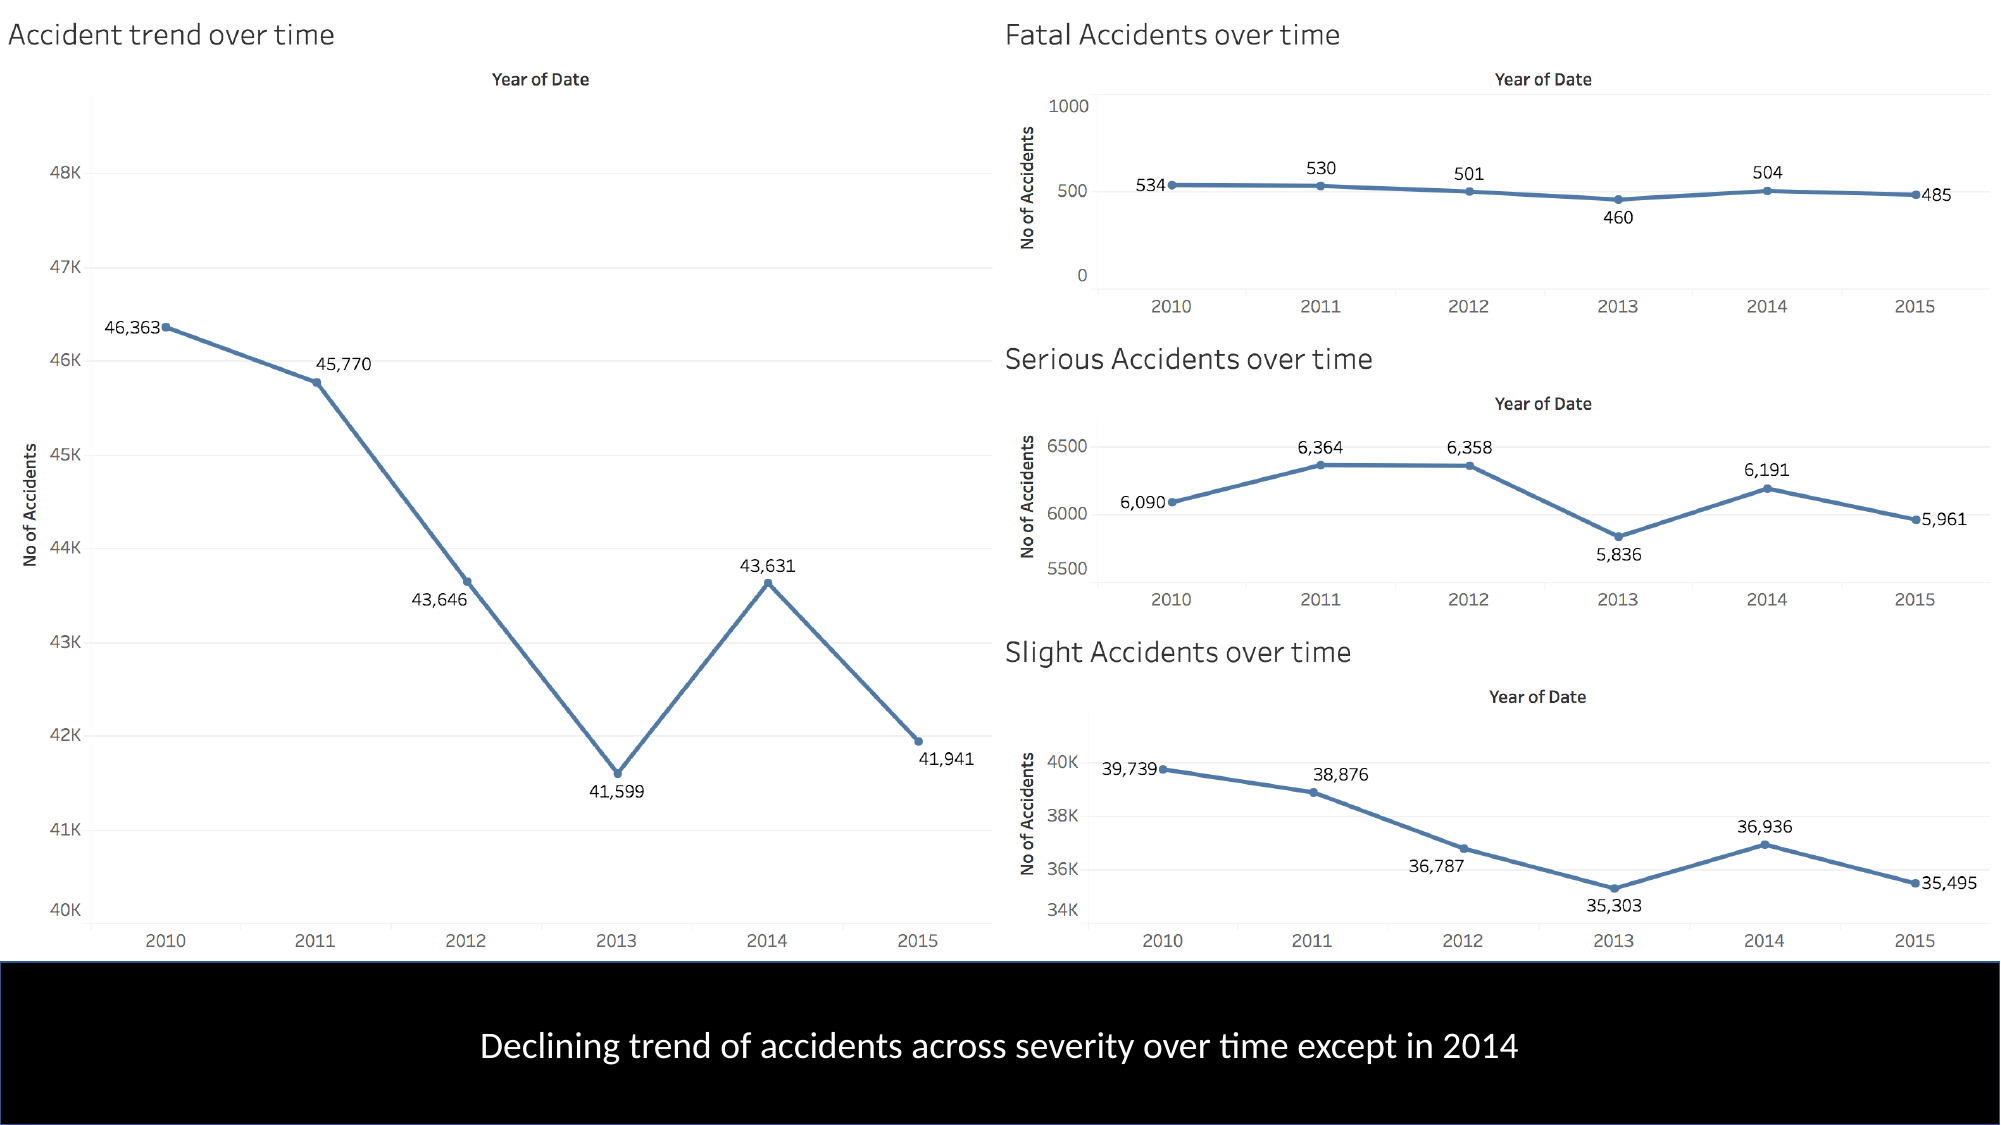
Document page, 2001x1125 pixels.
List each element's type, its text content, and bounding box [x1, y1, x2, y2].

picture [0, 0, 2000, 962]
text_box Declining trend of accidents across severity over time except in 2014 [0, 962, 2000, 1125]
